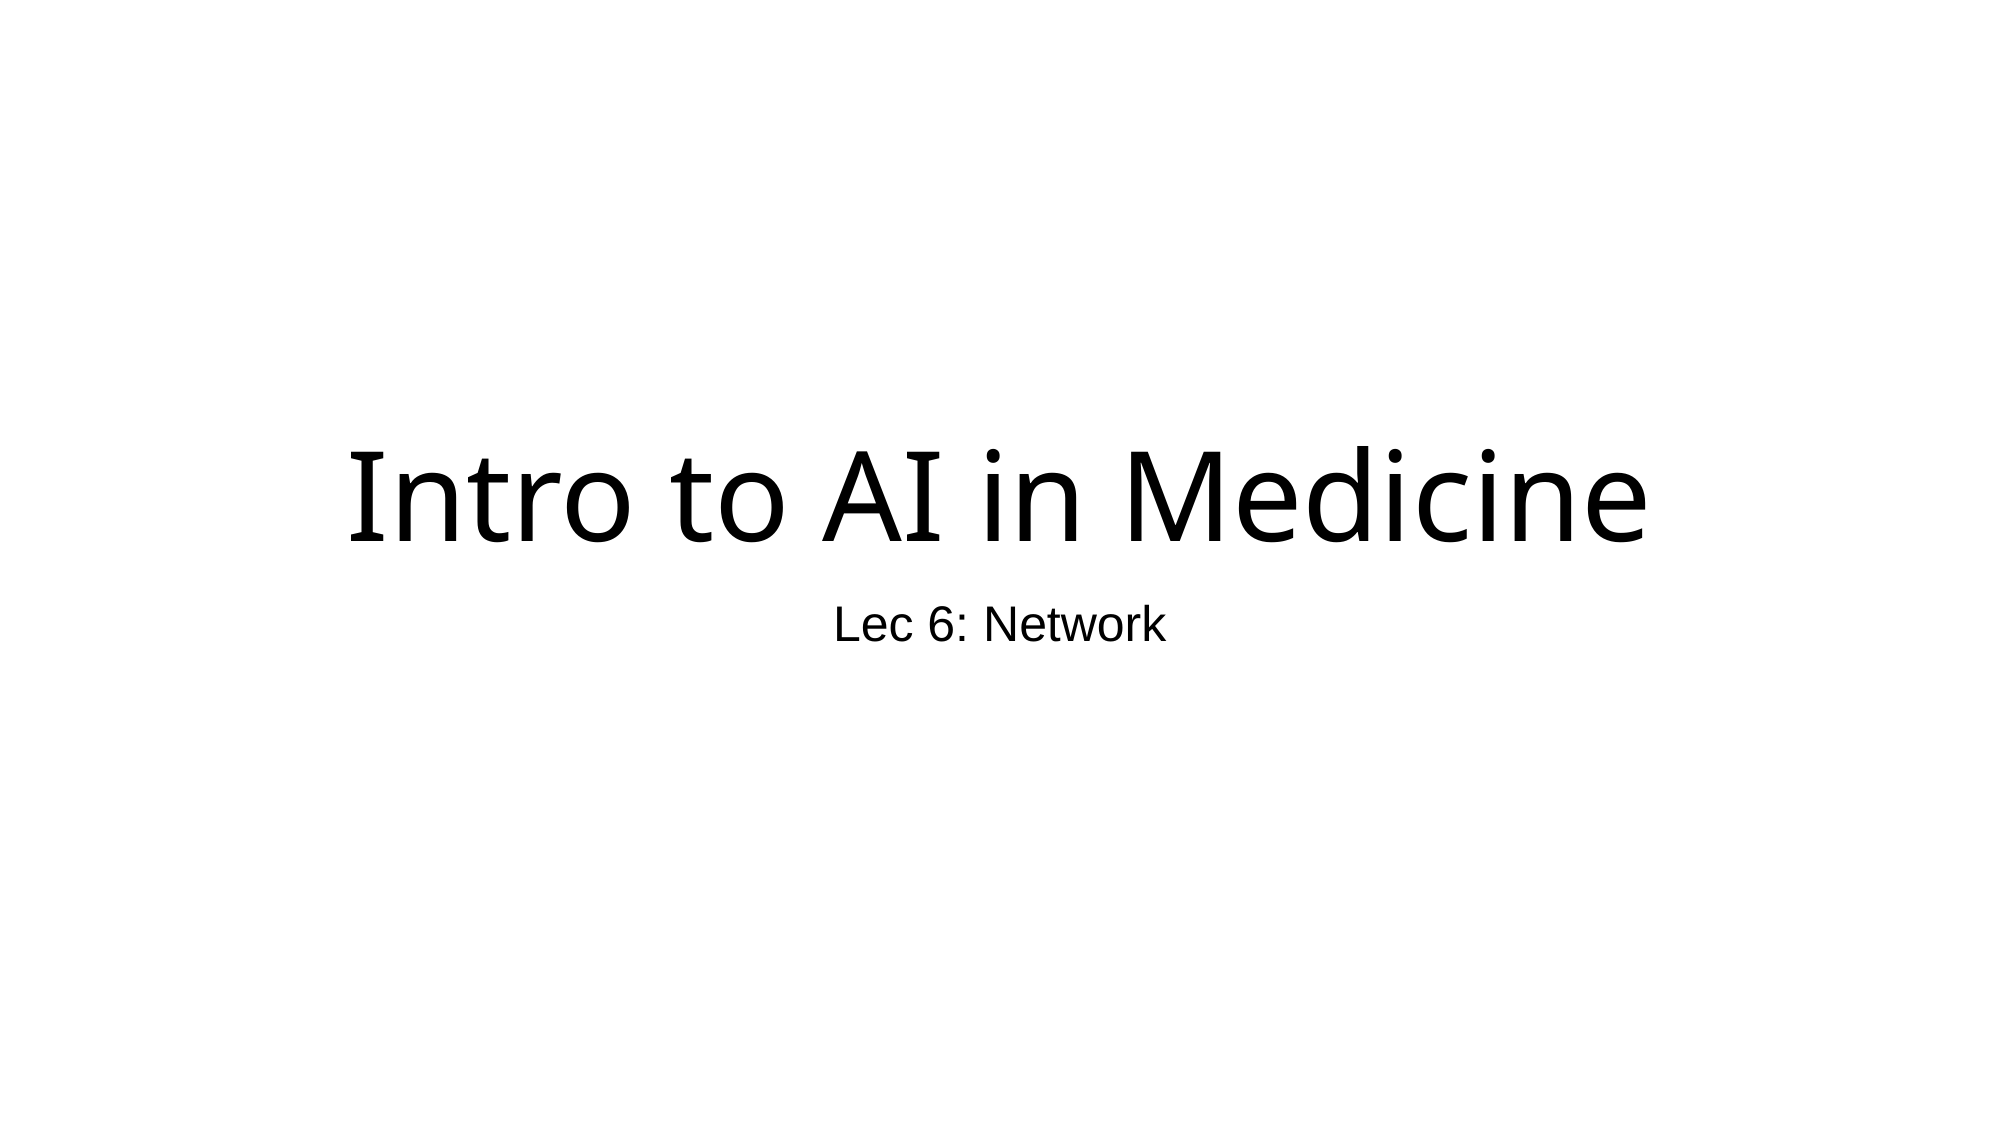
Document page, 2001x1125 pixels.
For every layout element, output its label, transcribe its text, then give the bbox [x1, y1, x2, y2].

subtitle Lec 6: Network [249, 590, 1750, 863]
title Intro to AI in Medicine [249, 184, 1750, 576]
